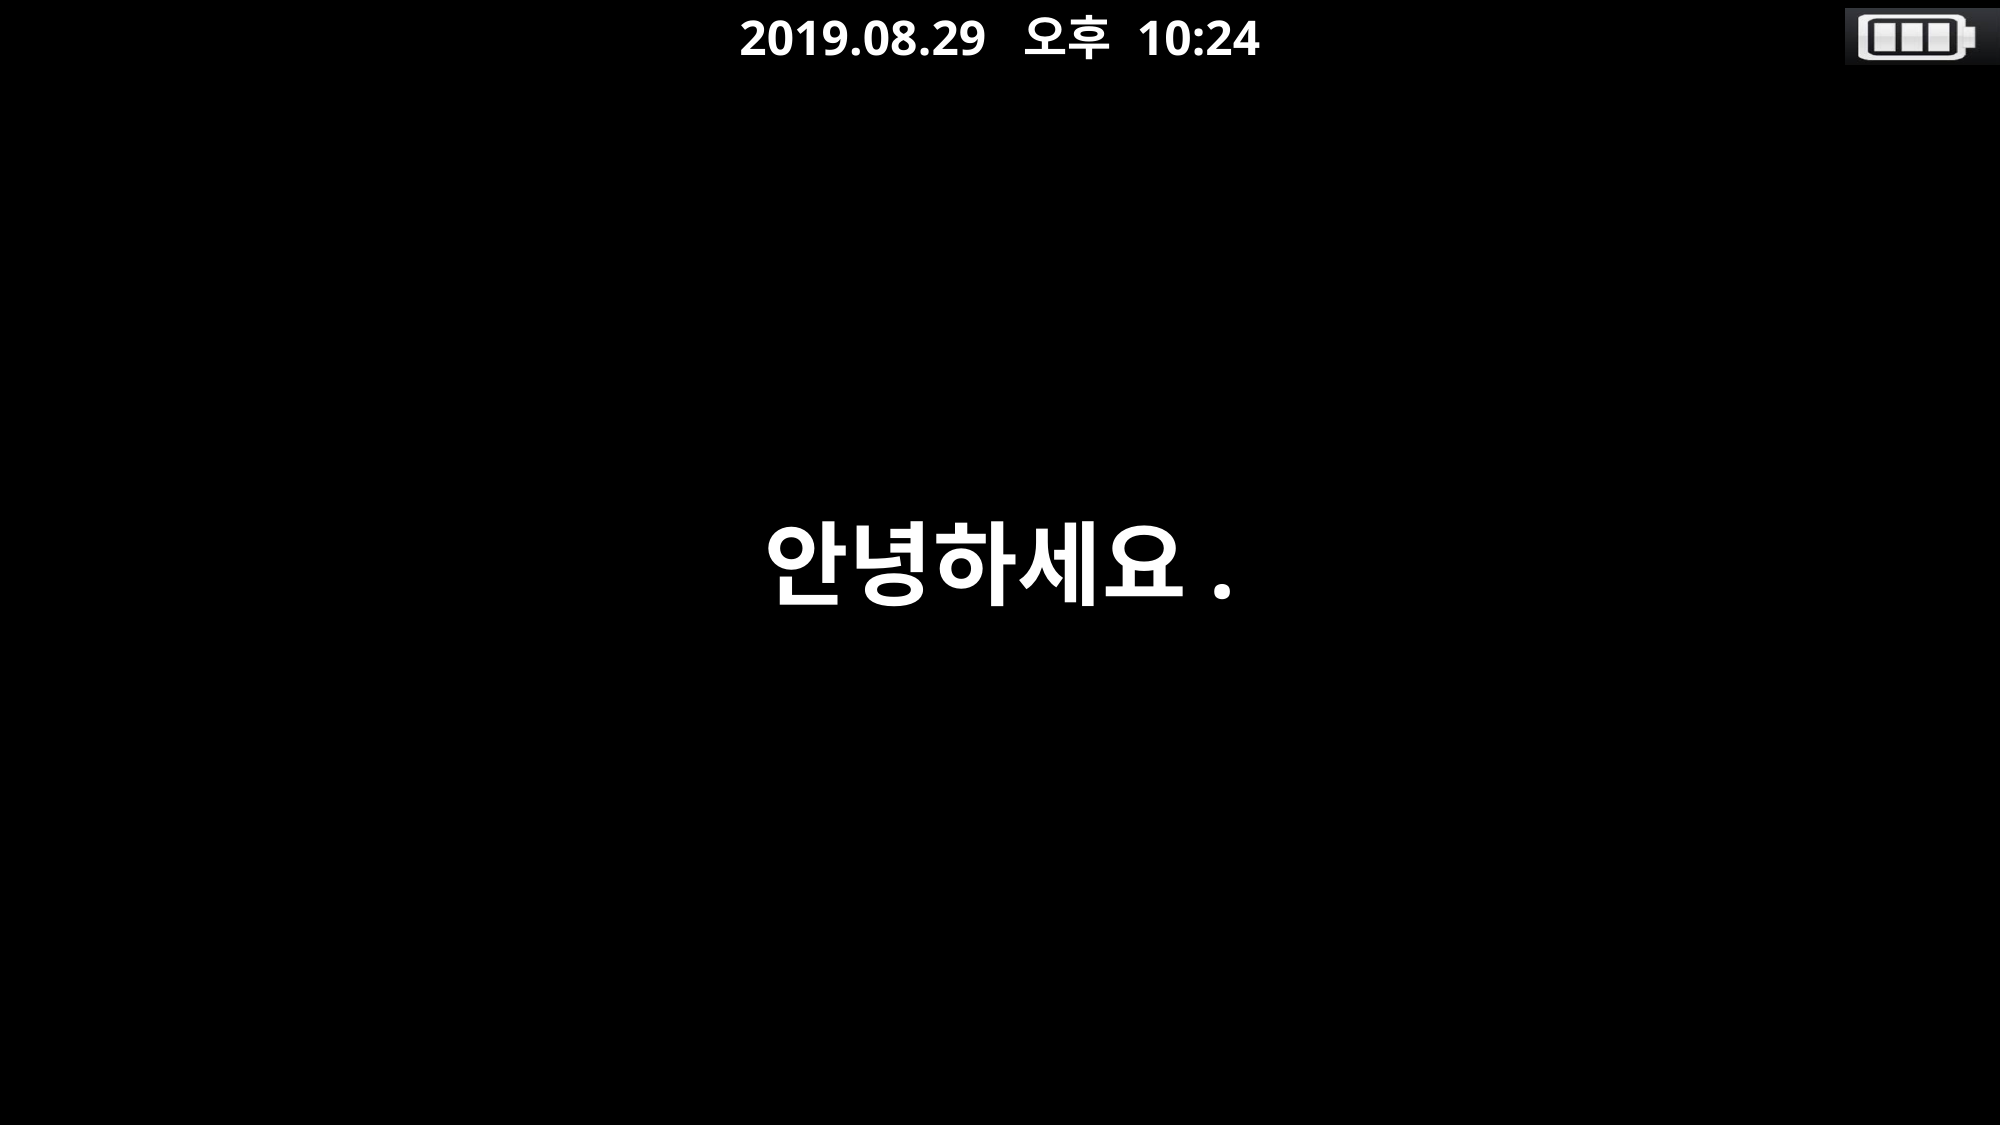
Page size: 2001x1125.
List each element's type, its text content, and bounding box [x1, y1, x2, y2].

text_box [0, 0, 2000, 74]
text_box 안녕하세요. [561, 499, 1438, 624]
